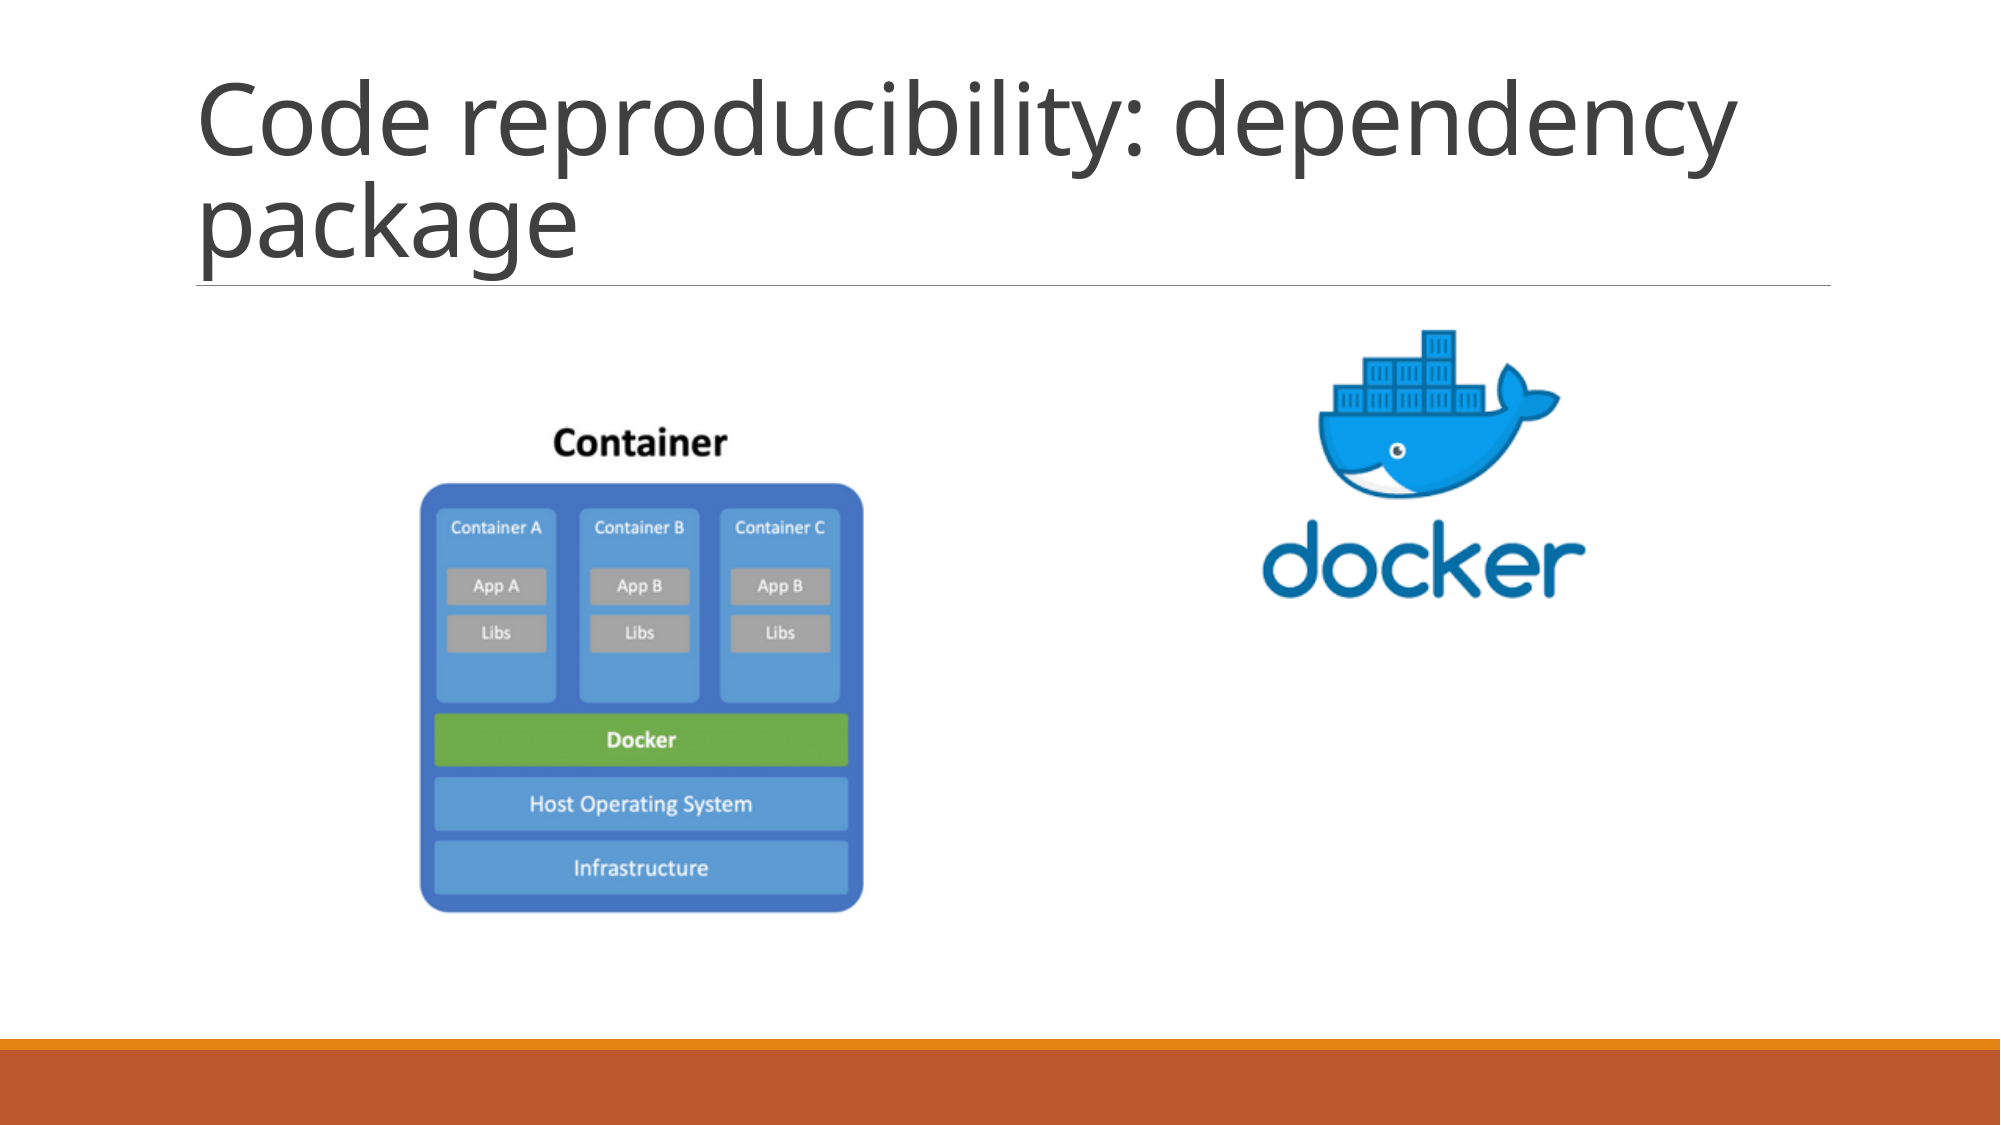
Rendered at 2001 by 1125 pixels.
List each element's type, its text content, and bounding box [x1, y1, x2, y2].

title Code reproducibility: dependency package [180, 47, 1830, 285]
picture [1234, 302, 1616, 627]
picture [400, 377, 901, 943]
